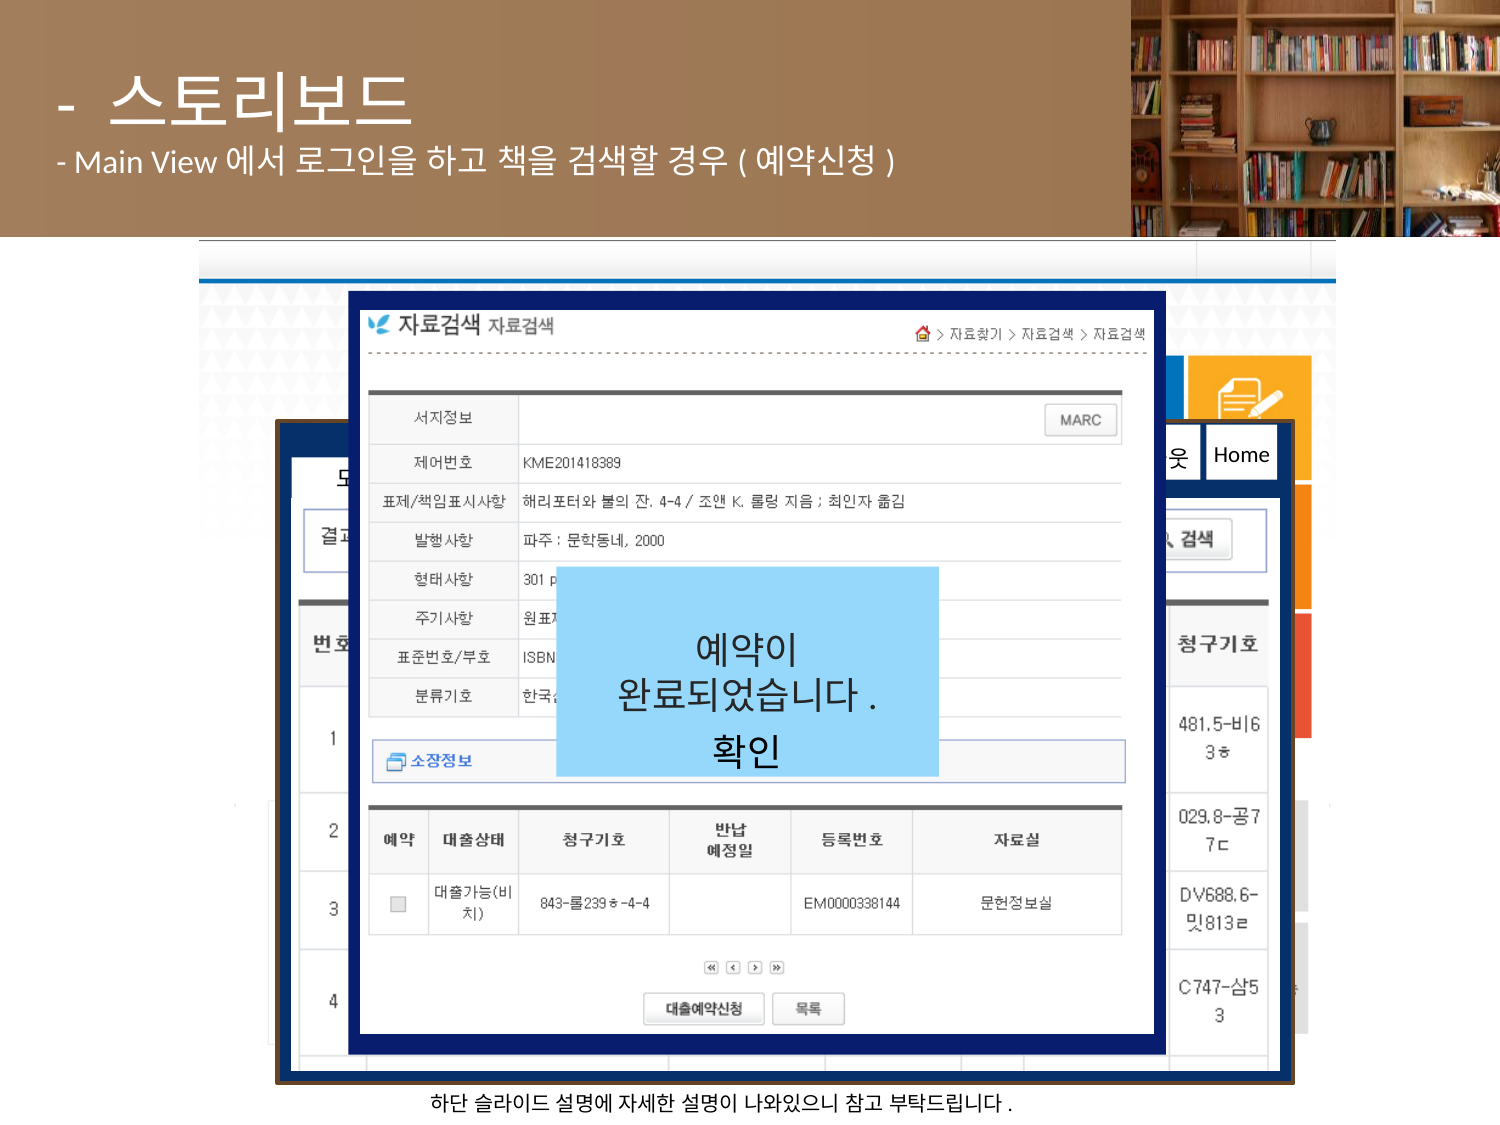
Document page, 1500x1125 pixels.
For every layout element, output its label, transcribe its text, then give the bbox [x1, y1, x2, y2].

picture [1131, 0, 1500, 237]
picture [198, 240, 1337, 1071]
text_box [275, 1063, 1295, 1085]
title - 스토리보드 - Main View에서 로그인을 하고 책을 검색할 경우(예약신청) [41, 45, 1164, 197]
text_box 하단 슬라이드 설명에 자세한 설명이 나와있으니 참고 부탁드립니다. [415, 1085, 1028, 1124]
